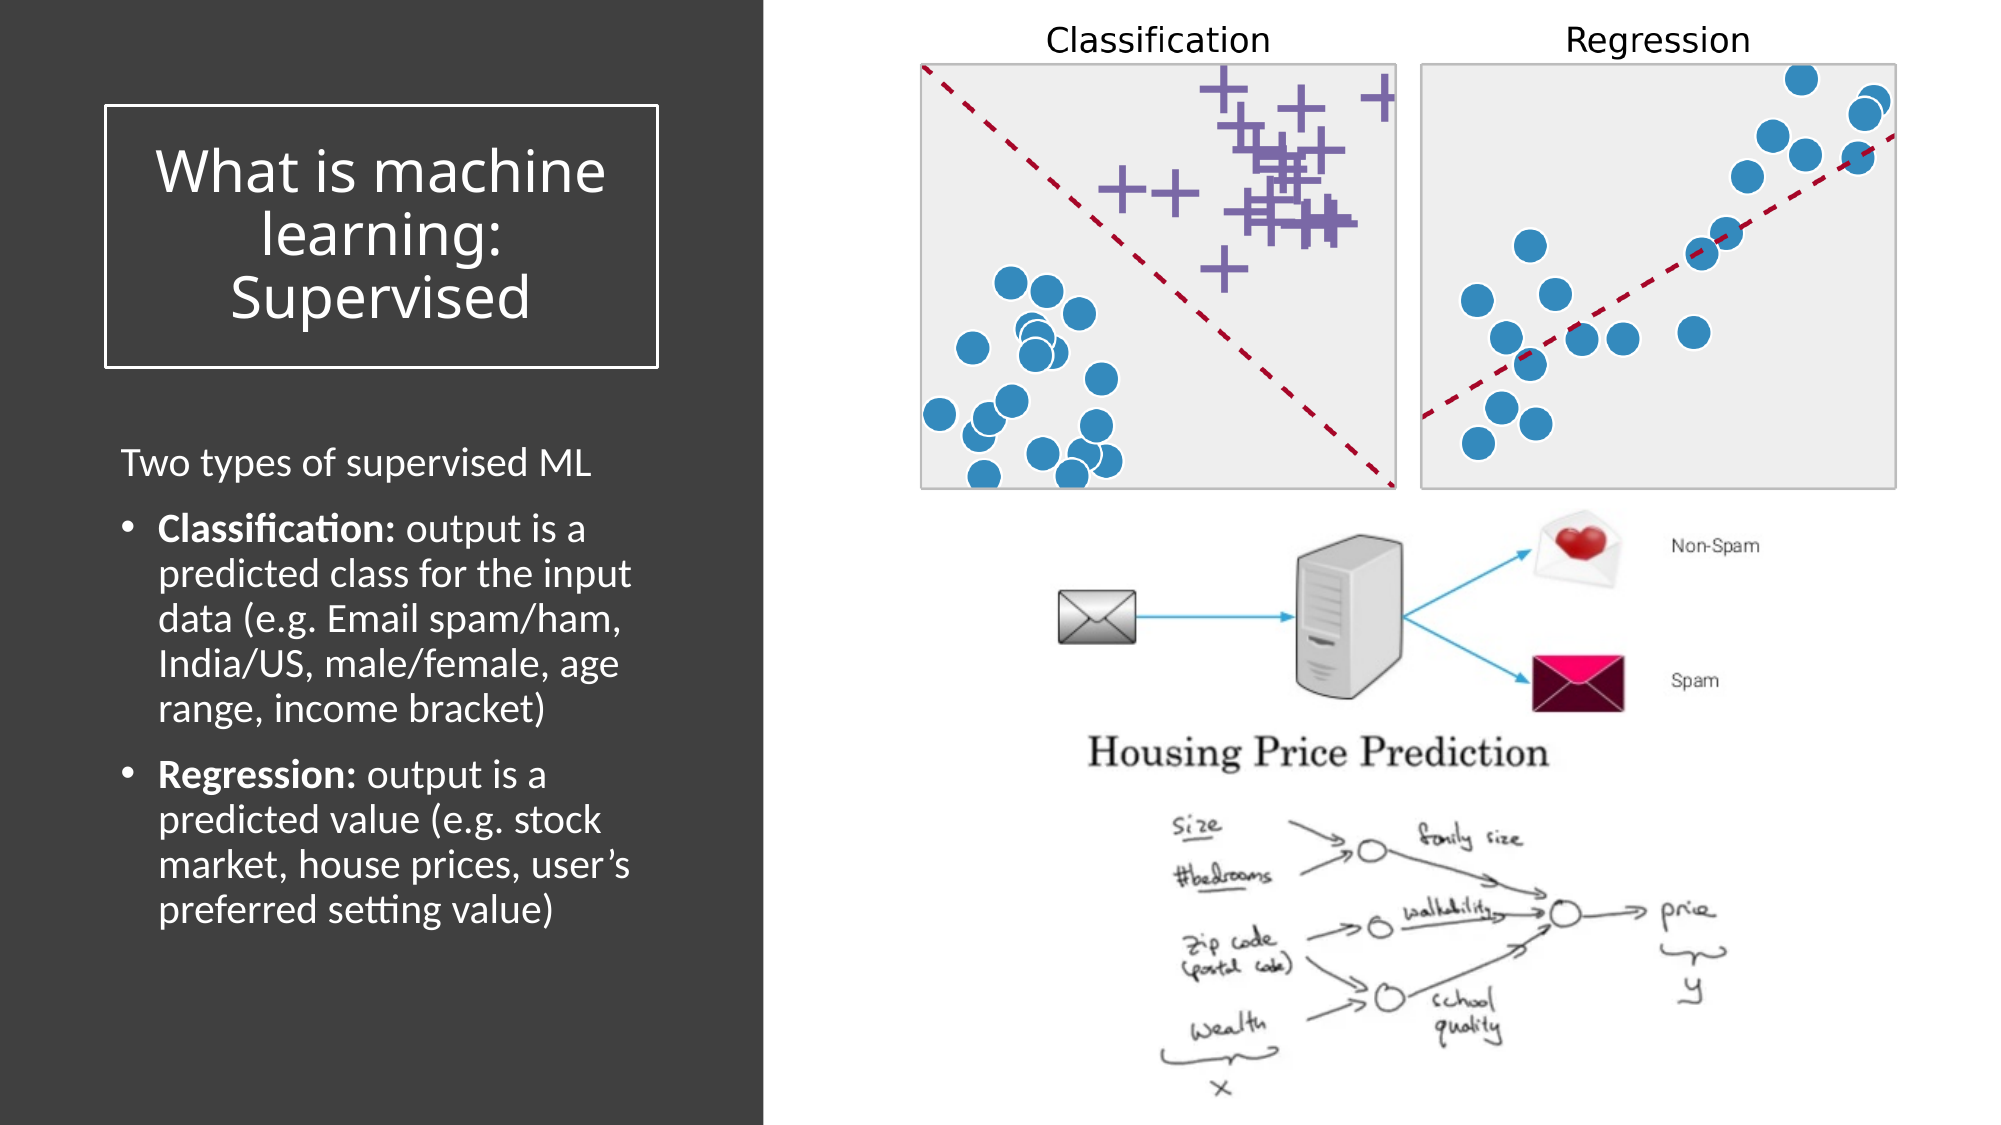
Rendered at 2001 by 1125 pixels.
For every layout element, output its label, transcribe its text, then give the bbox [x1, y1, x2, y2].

text_box [0, 0, 764, 1125]
list Two types of supervised ML Classification: output is a predicted class for the input data (e.g. Email spam/ham, India/US, male/female, age range, income bracket) Regression: output is a predicted value (e.g. stock market, house prices, user’s preferred setting value) [105, 432, 658, 994]
picture [1086, 725, 1730, 1107]
title What is machine learning: Supervised [105, 105, 658, 368]
picture [895, 0, 1921, 717]
